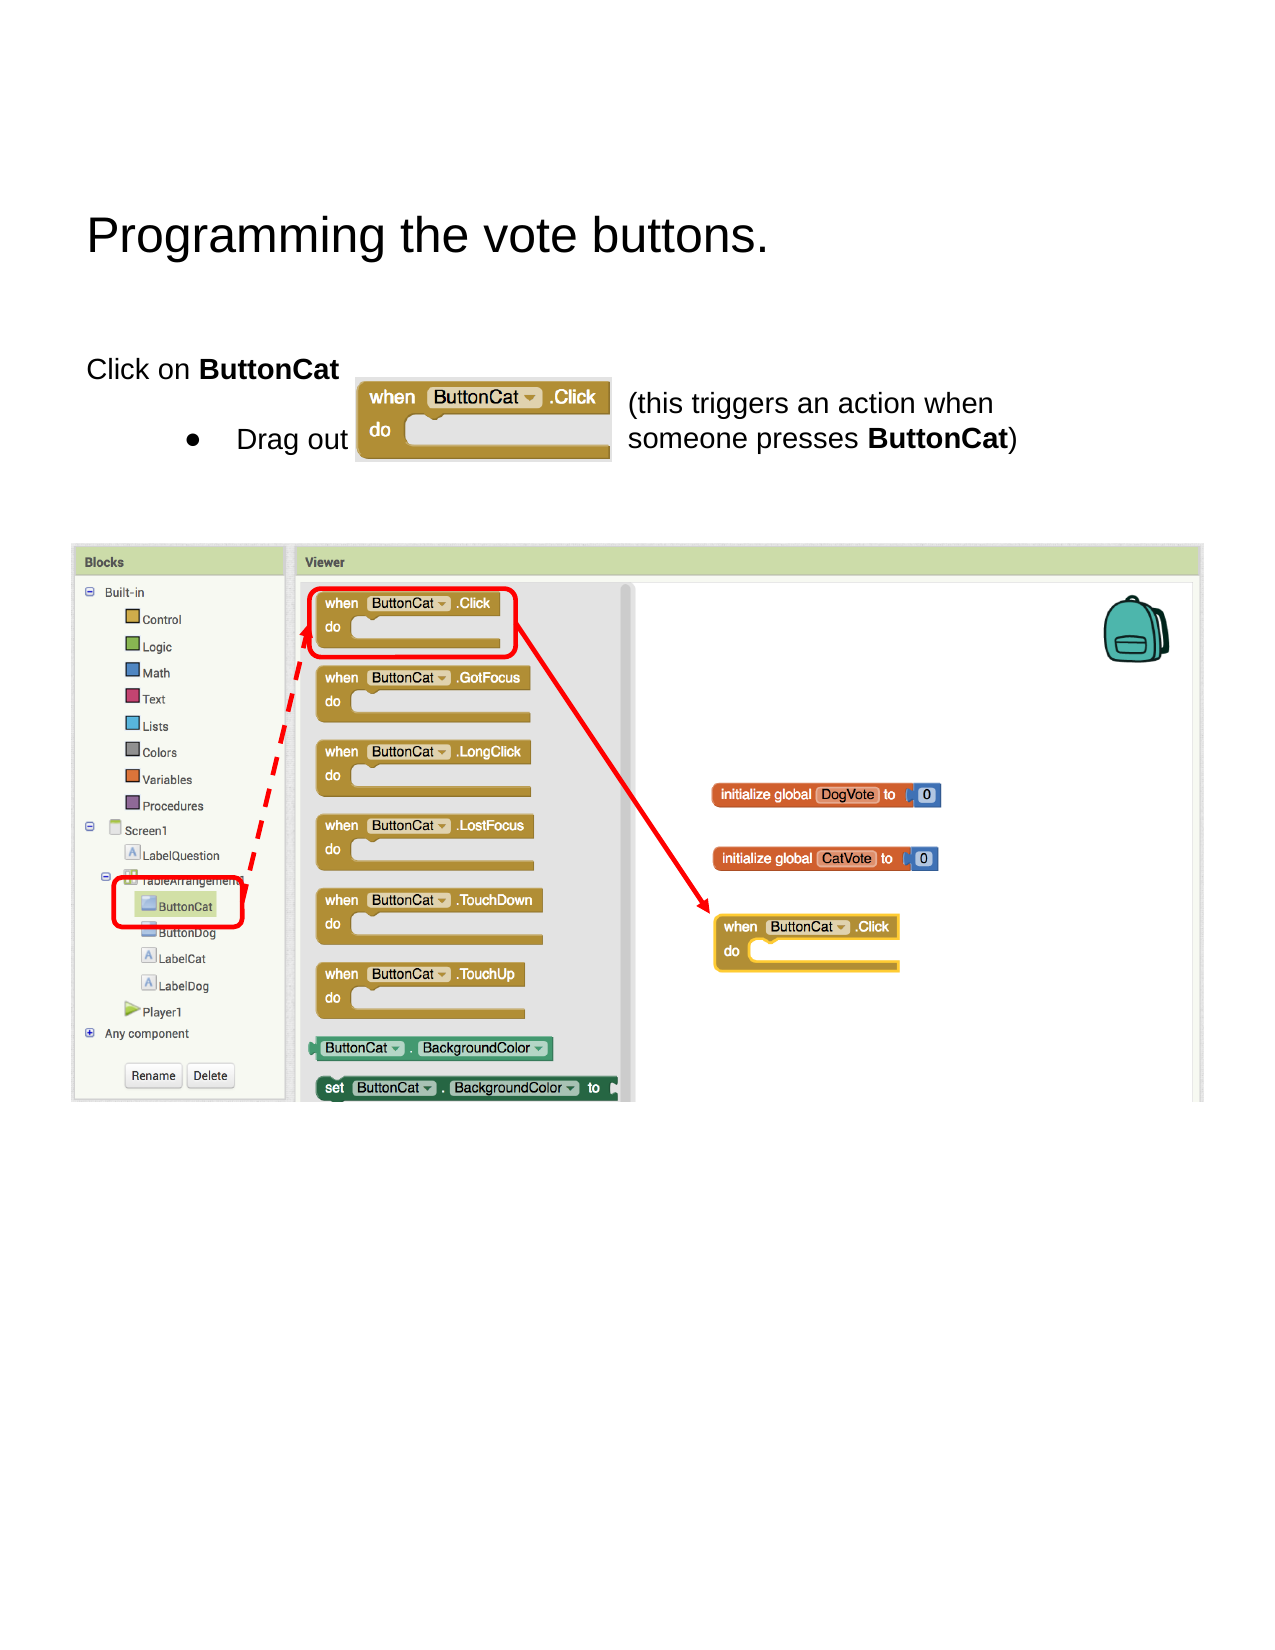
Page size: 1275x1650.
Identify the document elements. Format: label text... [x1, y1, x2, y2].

picture [355, 377, 612, 462]
subtitle Click on ButtonCat Drag out [71, 335, 1204, 480]
subtitle Programming the vote buttons. [71, 187, 1204, 272]
text_box (this triggers an action when someone presses ButtonCat) [612, 347, 1036, 492]
picture [71, 543, 1204, 1102]
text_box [241, 622, 310, 903]
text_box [515, 622, 711, 914]
